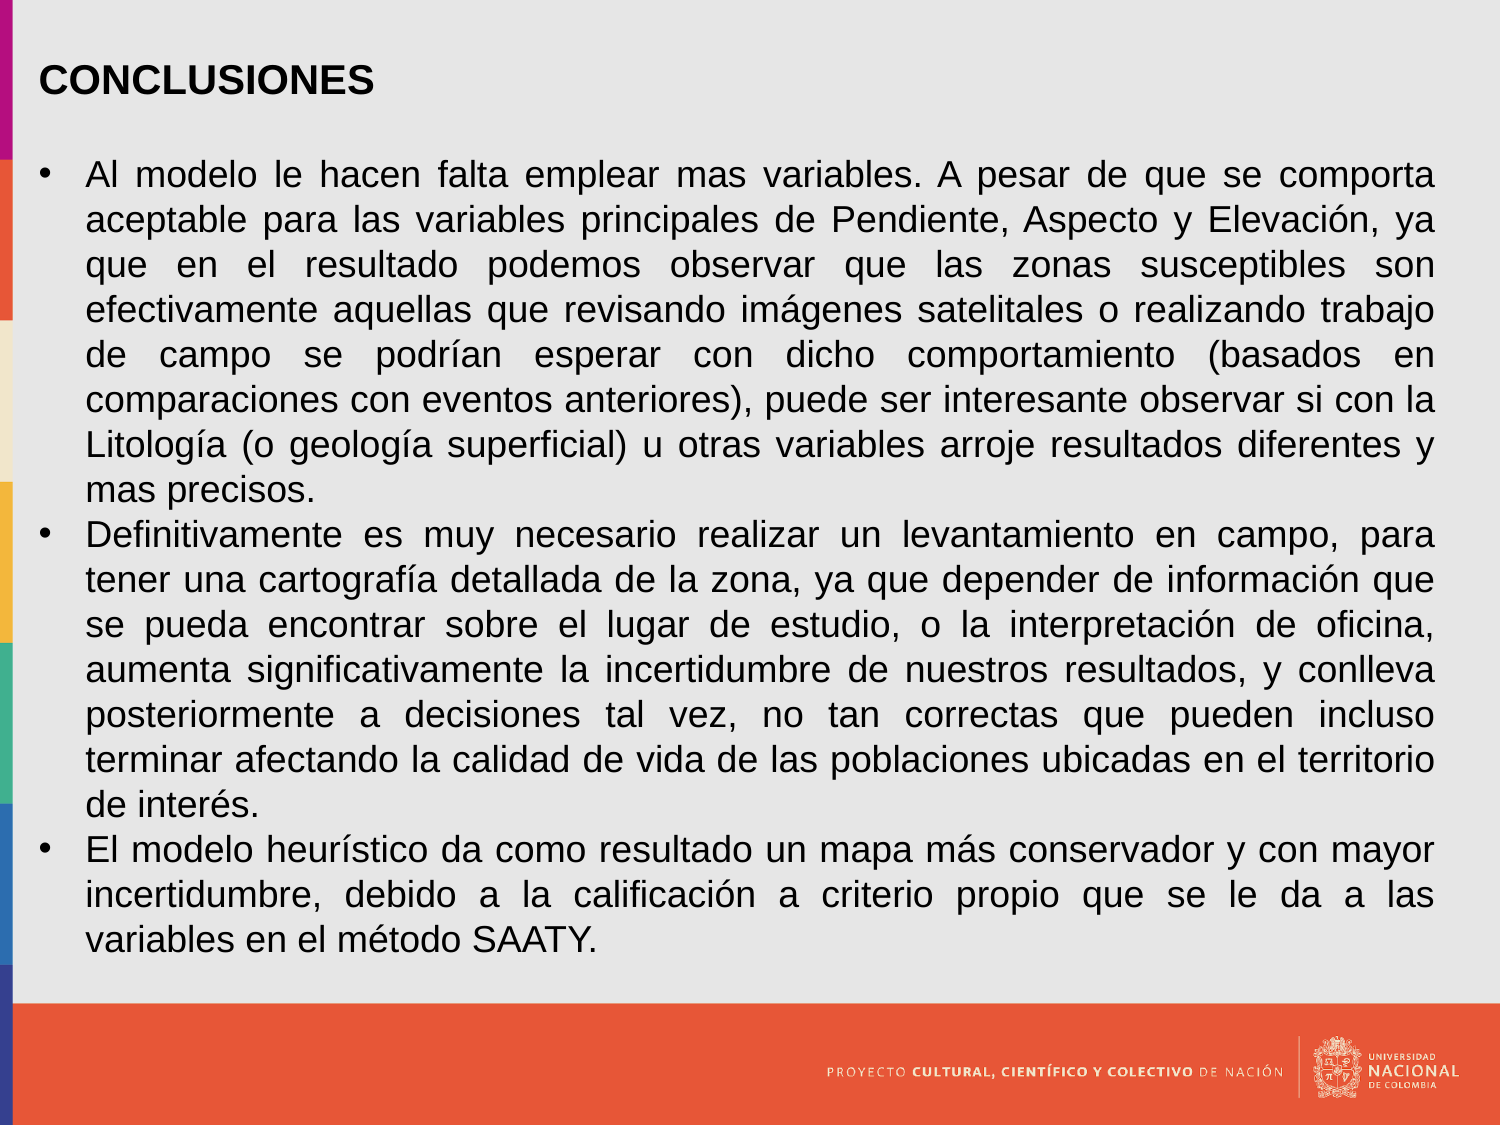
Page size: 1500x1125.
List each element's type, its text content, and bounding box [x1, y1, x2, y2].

picture [0, 0, 1500, 1125]
text_box Al modelo le hacen falta emplear mas variables. A pesar de que se comporta aceptable para las variables principales de Pendiente, Aspecto y Elevación, ya que en el resultado podemos observar que las zonas susceptibles son efectivamente aquellas que revisando imágenes satelitales o realizando trabajo de campo se podrían esperar con dicho comportamiento (basados en comparaciones con eventos anteriores), puede ser interesante observar si con la Litología (o geología superficial) u otras variables arroje resultados diferentes y mas precisos. Definitivamente es muy necesario realizar un levantamiento en campo, para tener una cartografía detallada de la zona, ya que depender de información que se pueda encontrar sobre el lugar de estudio, o la interpretación de oficina, aumenta significativamente la incertidumbre de nuestros resultados, y conlleva posteriormente a decisiones tal vez, no tan correctas que pueden incluso terminar afectando la calidad de vida de las poblaciones ubicadas en el territorio de interés. El modelo heurístico da como resultado un mapa más conservador y con mayor incertidumbre, debido a la calificación a criterio propio que se le da a las variables en el método SAATY. [23, 142, 1450, 967]
text_box CONCLUSIONES [23, 45, 1064, 111]
